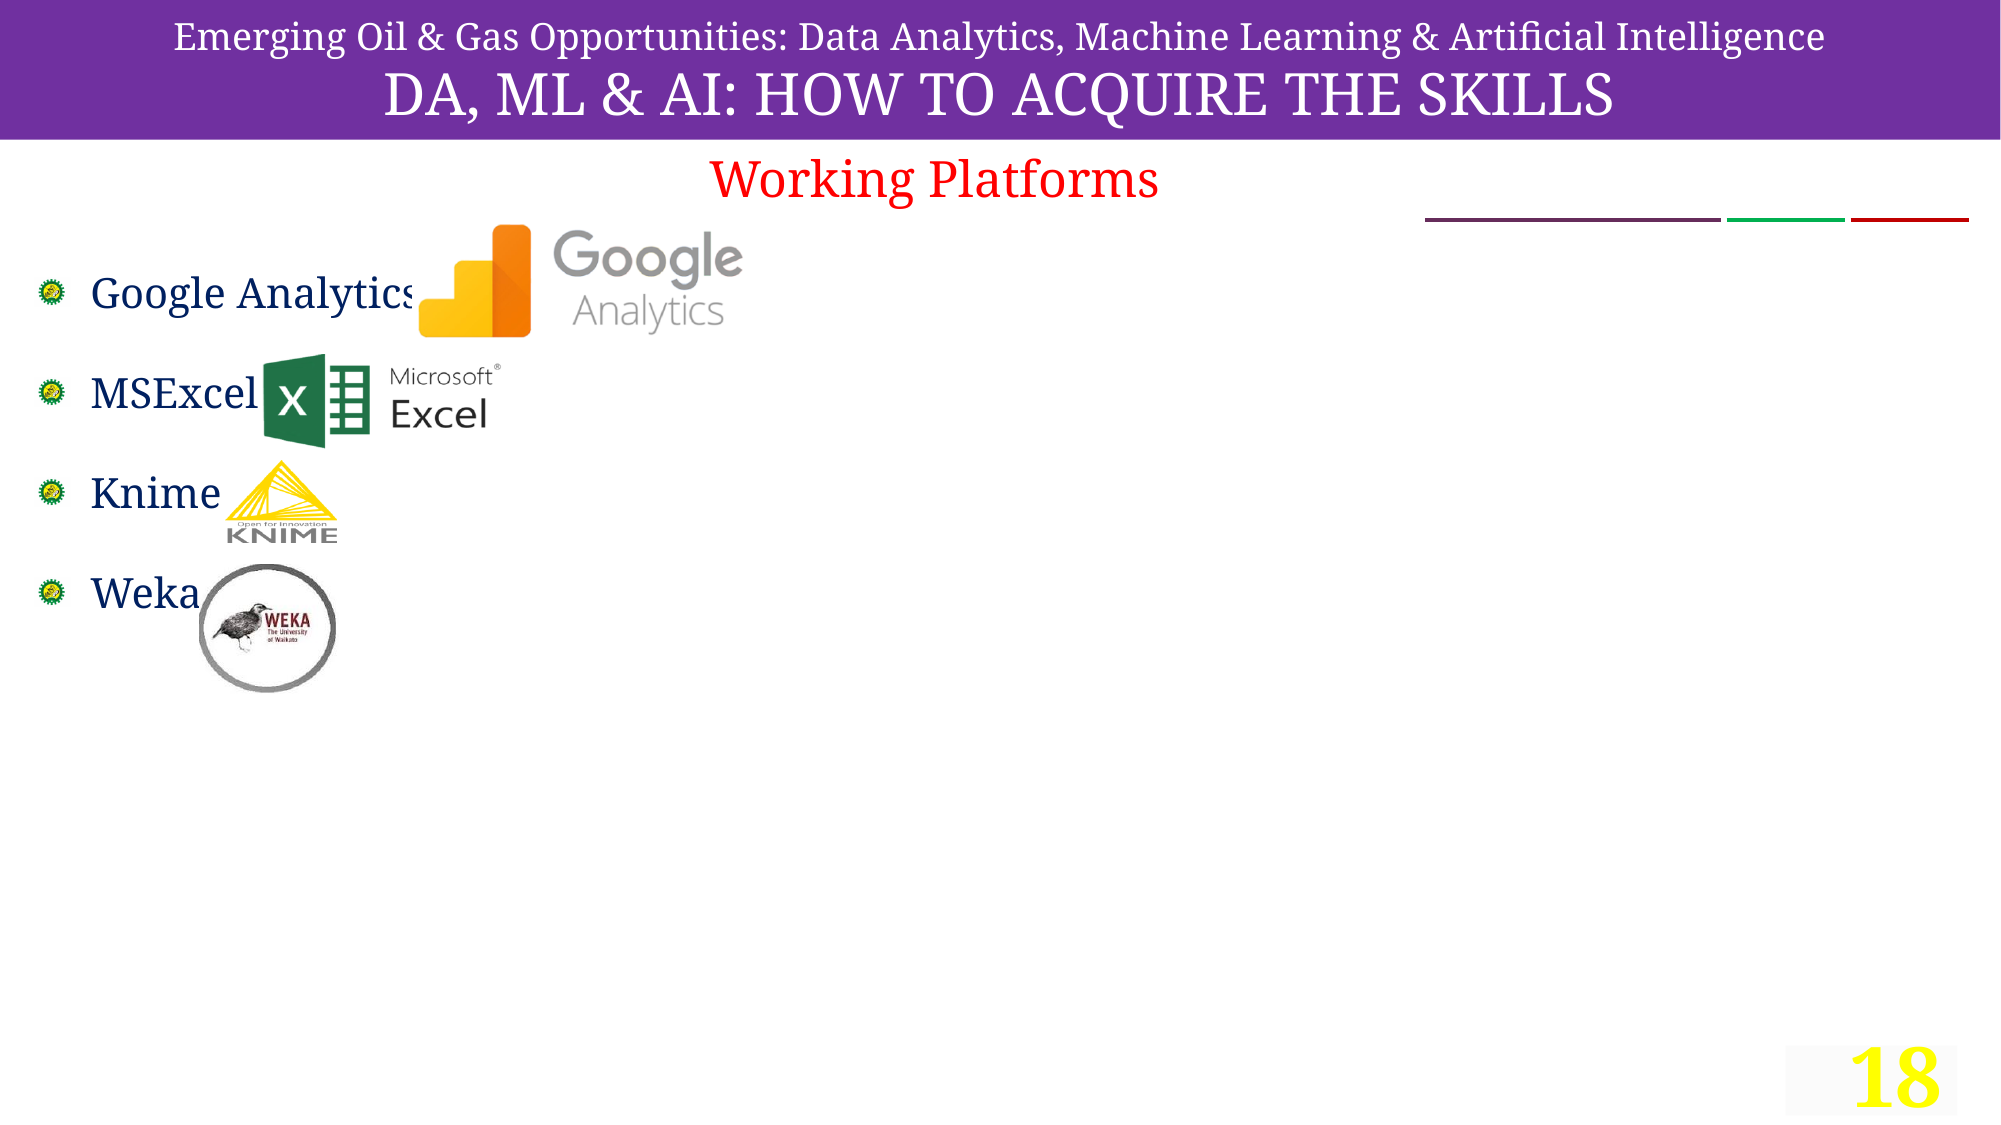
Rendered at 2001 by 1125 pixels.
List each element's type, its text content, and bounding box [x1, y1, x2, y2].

picture [199, 564, 340, 694]
picture [34, 377, 71, 407]
text_box Emerging Oil & Gas Opportunities: Data Analytics, Machine Learning & Artificial Intelligence DA, ML & AI: HOW TO ACQUIRE THE SKILLS [0, 0, 2001, 140]
picture [34, 477, 71, 507]
picture [224, 460, 337, 543]
picture [412, 224, 750, 345]
text_box Working Platforms Google Analytics MSExcel Knime Weka [19, 140, 1851, 725]
picture [262, 354, 506, 451]
picture [34, 277, 71, 307]
picture [34, 577, 71, 607]
